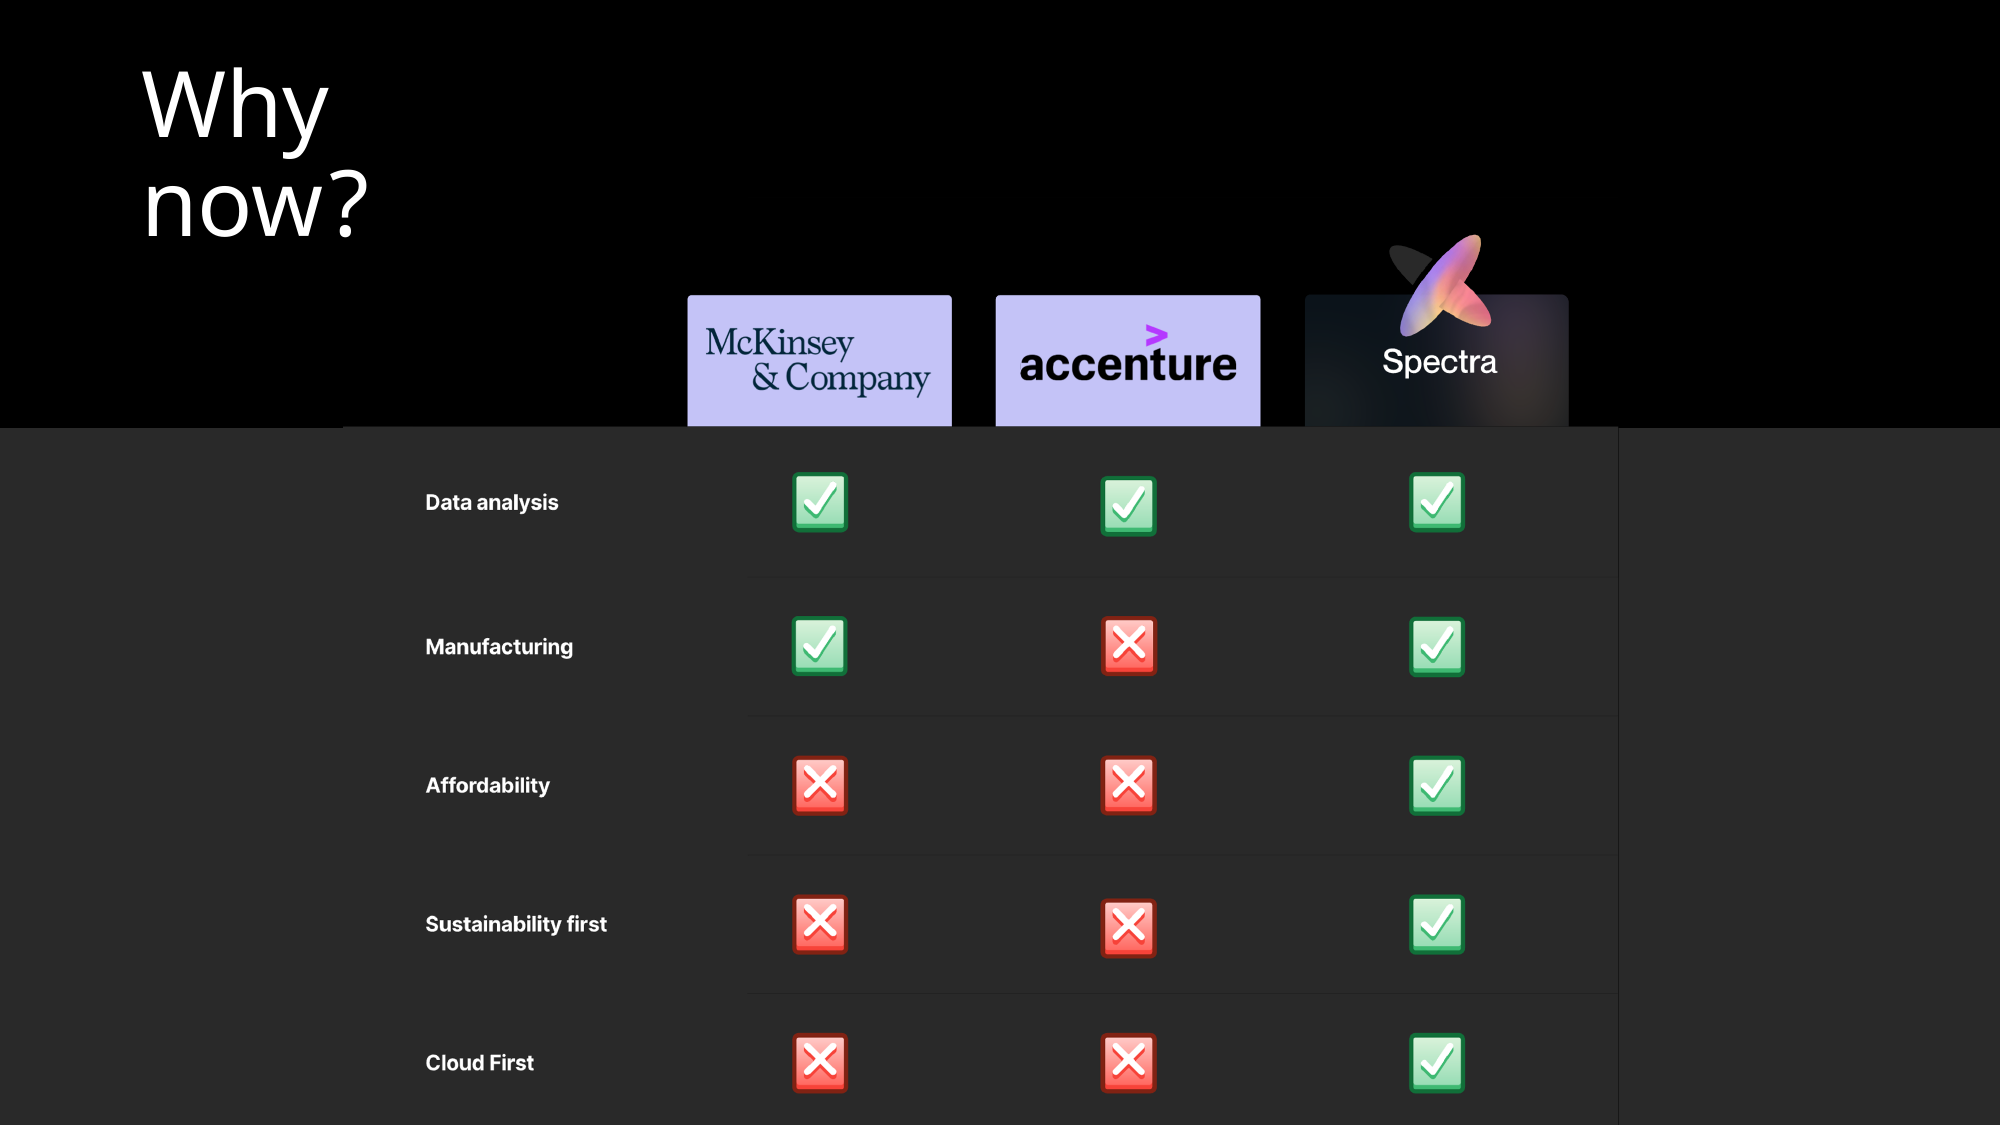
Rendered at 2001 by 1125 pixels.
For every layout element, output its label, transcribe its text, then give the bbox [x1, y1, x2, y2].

title Why now ? [125, 82, 570, 197]
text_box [0, 197, 2000, 1125]
